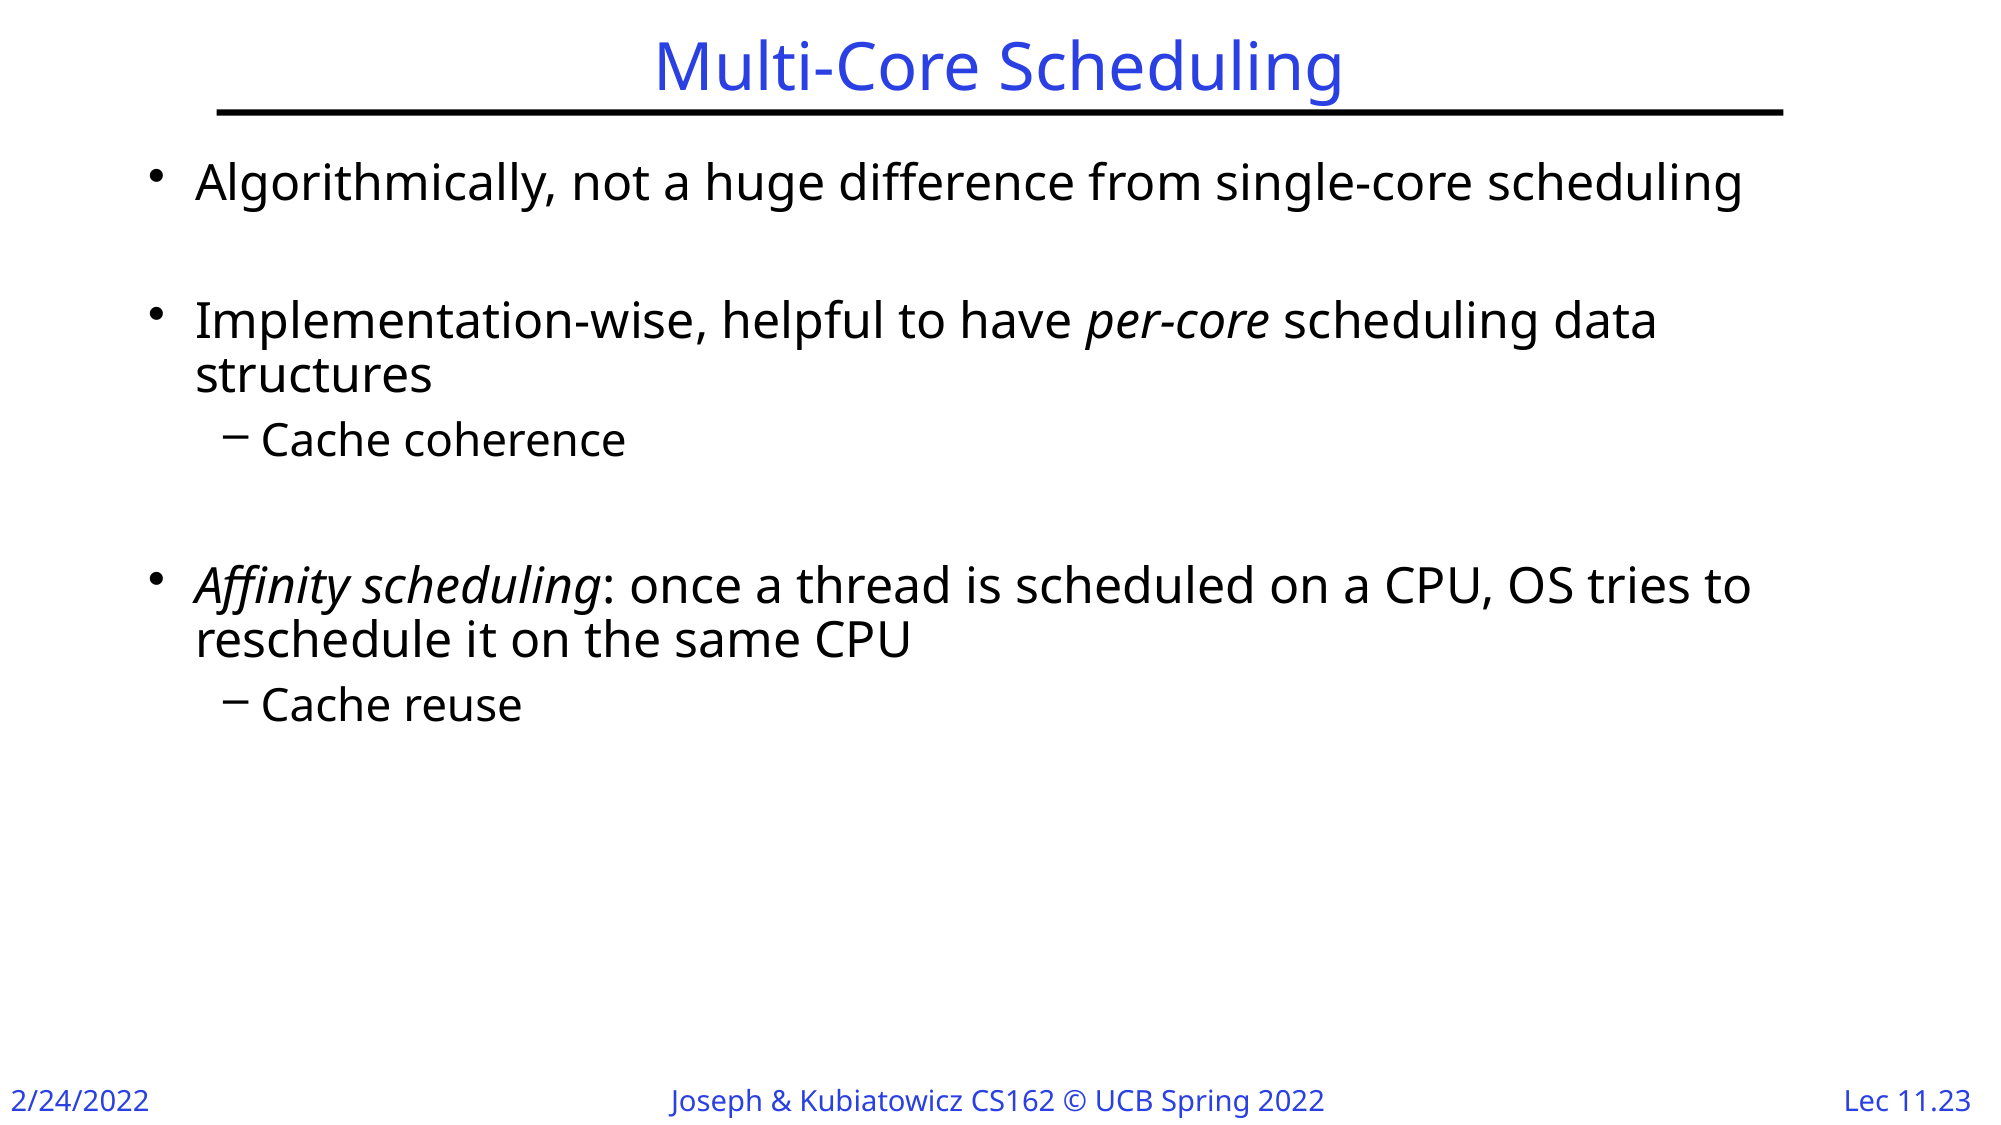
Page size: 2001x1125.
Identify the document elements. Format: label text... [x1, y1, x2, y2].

title Multi-Core Scheduling [216, 24, 1784, 113]
list Algorithmically, not a huge difference from single-core scheduling Implementation-wise, helpful to have per-core scheduling data structures Cache coherence Affinity scheduling: once a thread is scheduled on a CPU, OS tries to reschedule it on the same CPU Cache reuse [133, 149, 1867, 988]
